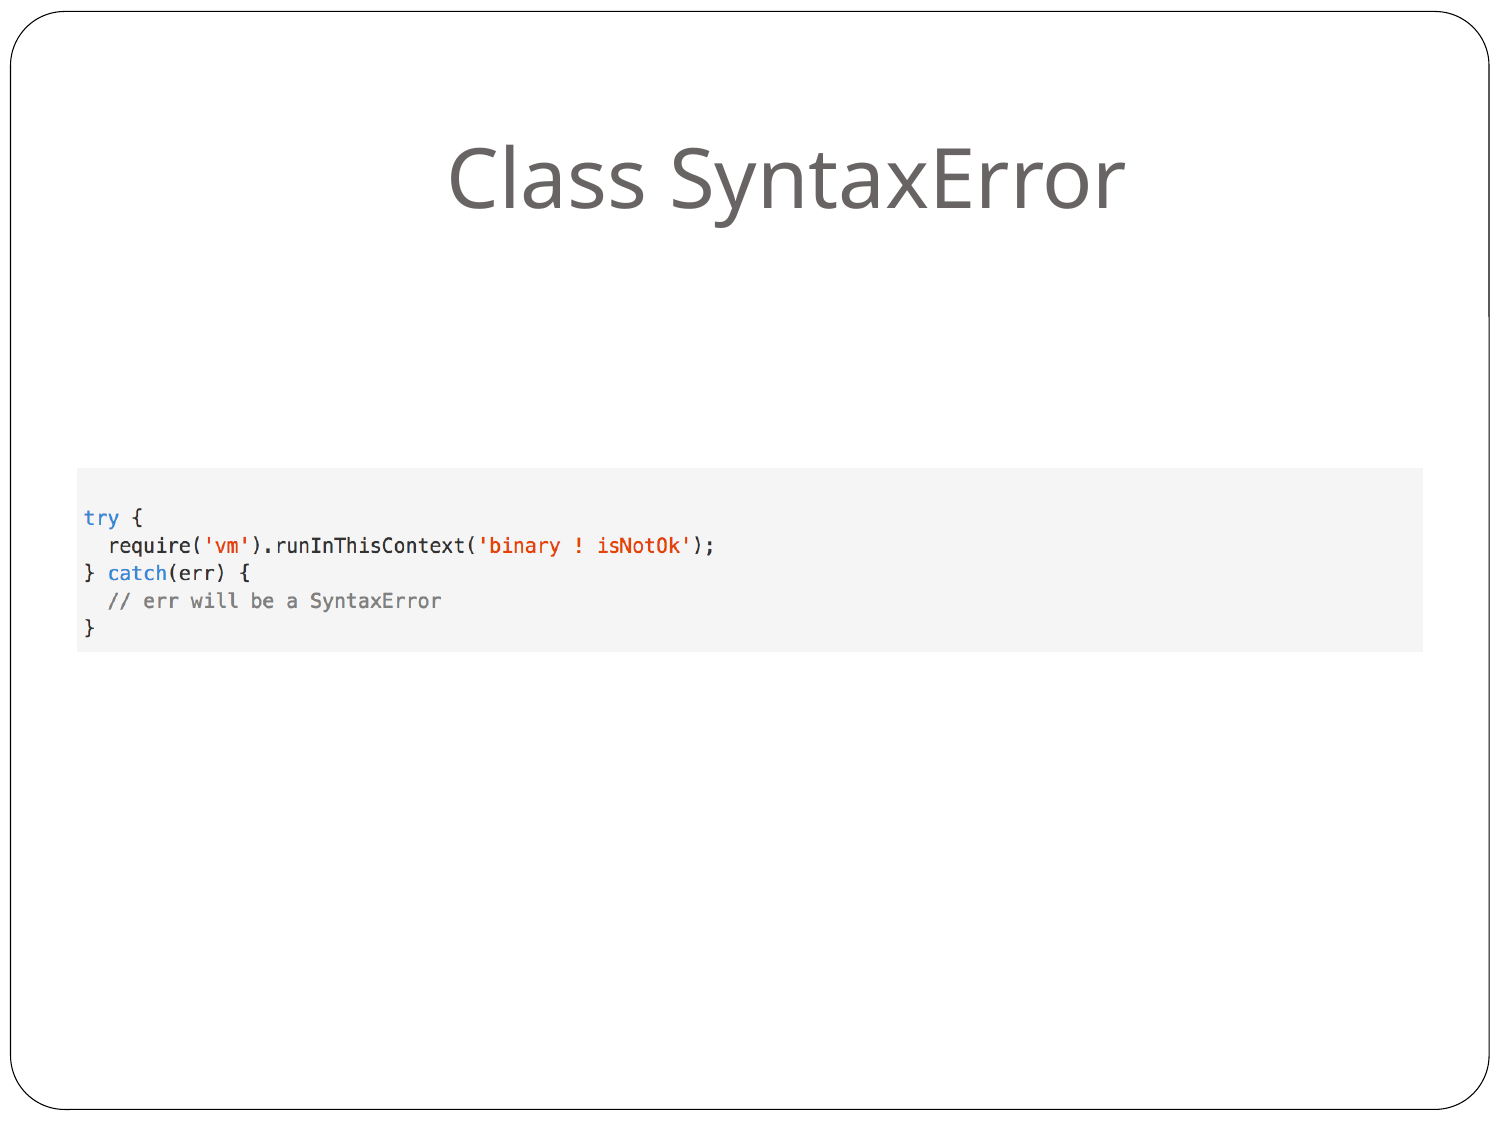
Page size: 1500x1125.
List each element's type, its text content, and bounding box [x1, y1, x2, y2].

title Class SyntaxError [149, 44, 1426, 234]
picture [76, 468, 1423, 652]
